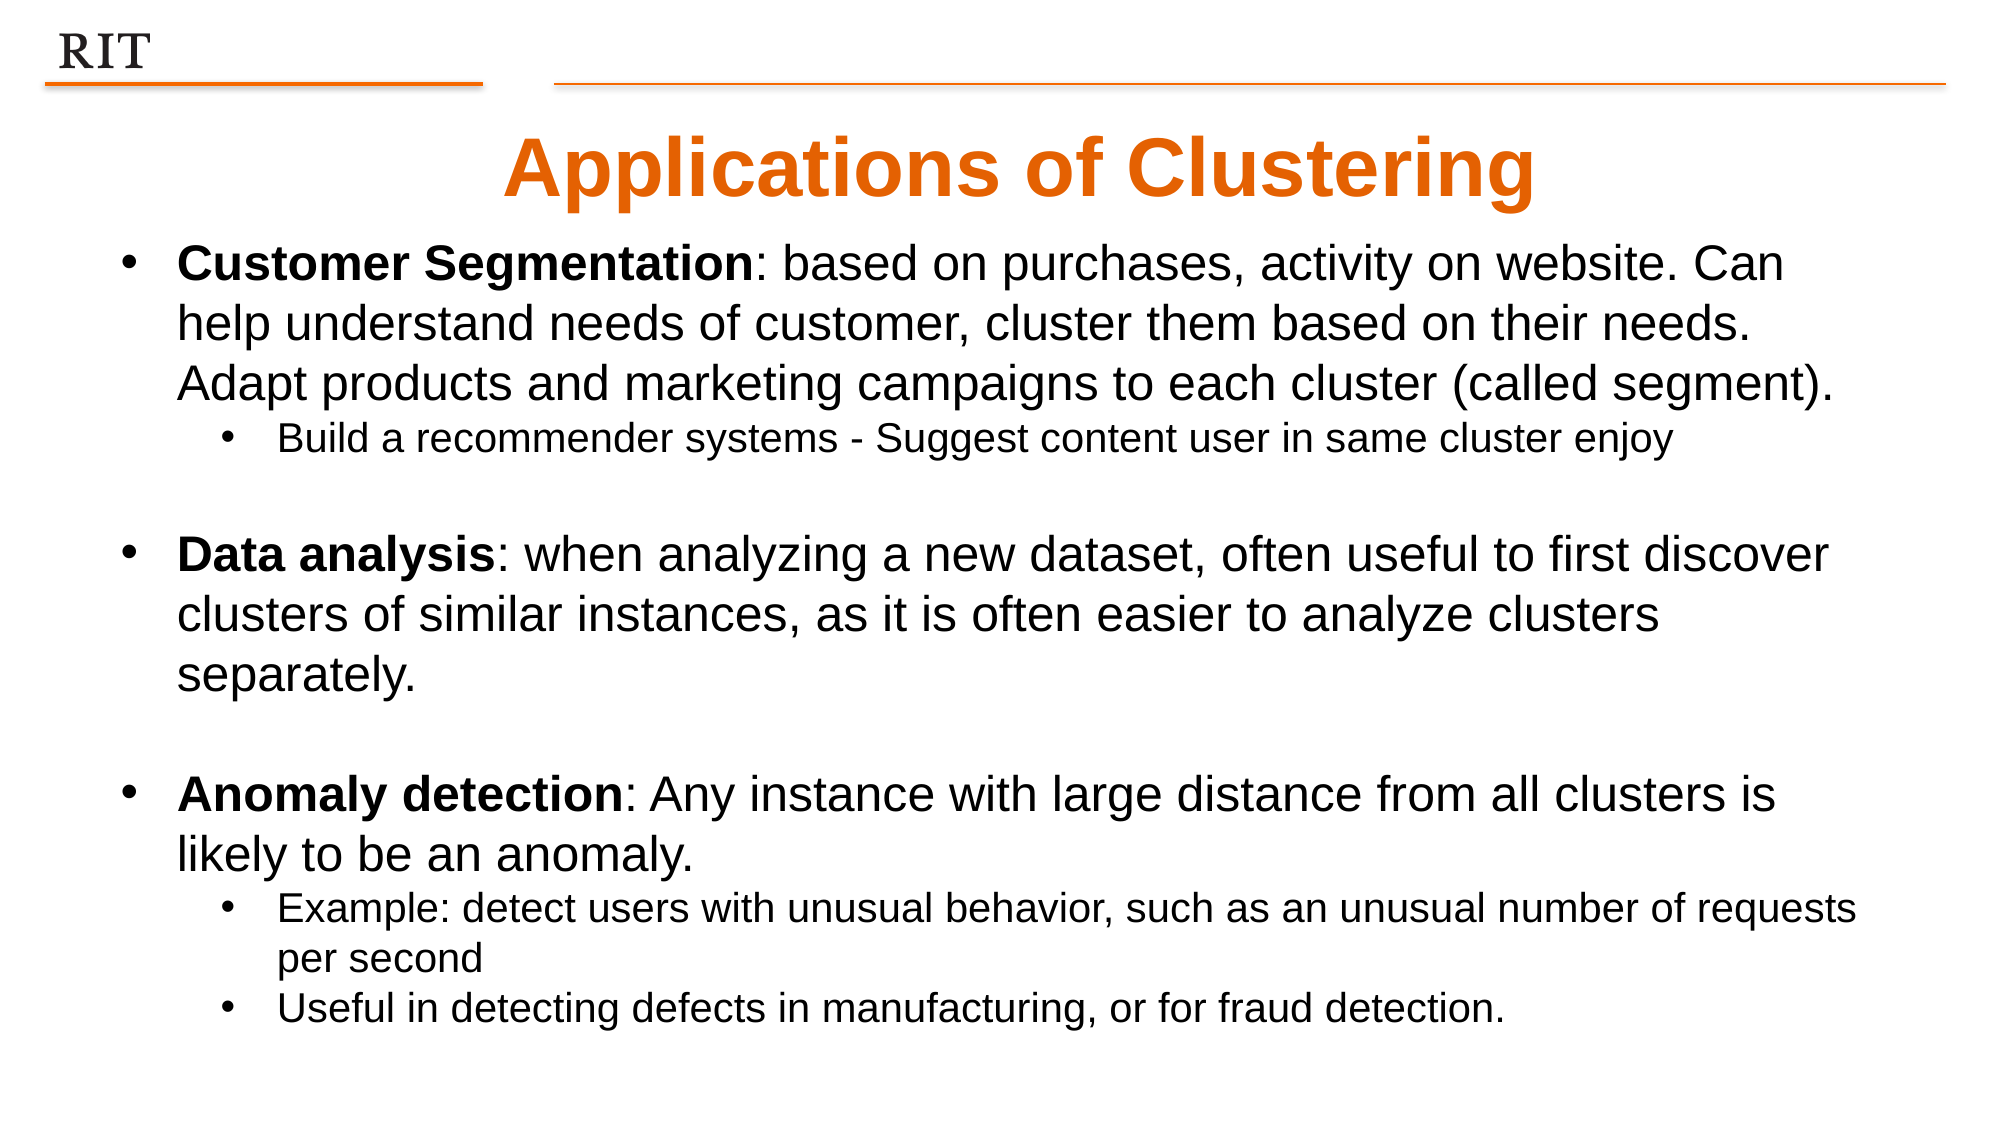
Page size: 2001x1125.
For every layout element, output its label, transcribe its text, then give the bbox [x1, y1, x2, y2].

title Applications of Clustering [120, 121, 1921, 205]
text_box Customer Segmentation: based on purchases, activity on website. Can help understand needs of customer, cluster them based on their needs. Adapt products and marketing campaigns to each cluster (called segment). Build a recommender systems - Suggest content user in same cluster enjoy Data analysis: when analyzing a new dataset, often useful to first discover clusters of similar instances, as it is often easier to analyze clusters separately. Anomaly detection: Any instance with large distance from all clusters is likely to be an anomaly. Example: detect users with unusual behavior, such as an unusual number of requests per second Useful in detecting defects in manufacturing, or for fraud detection. [105, 223, 1885, 1039]
